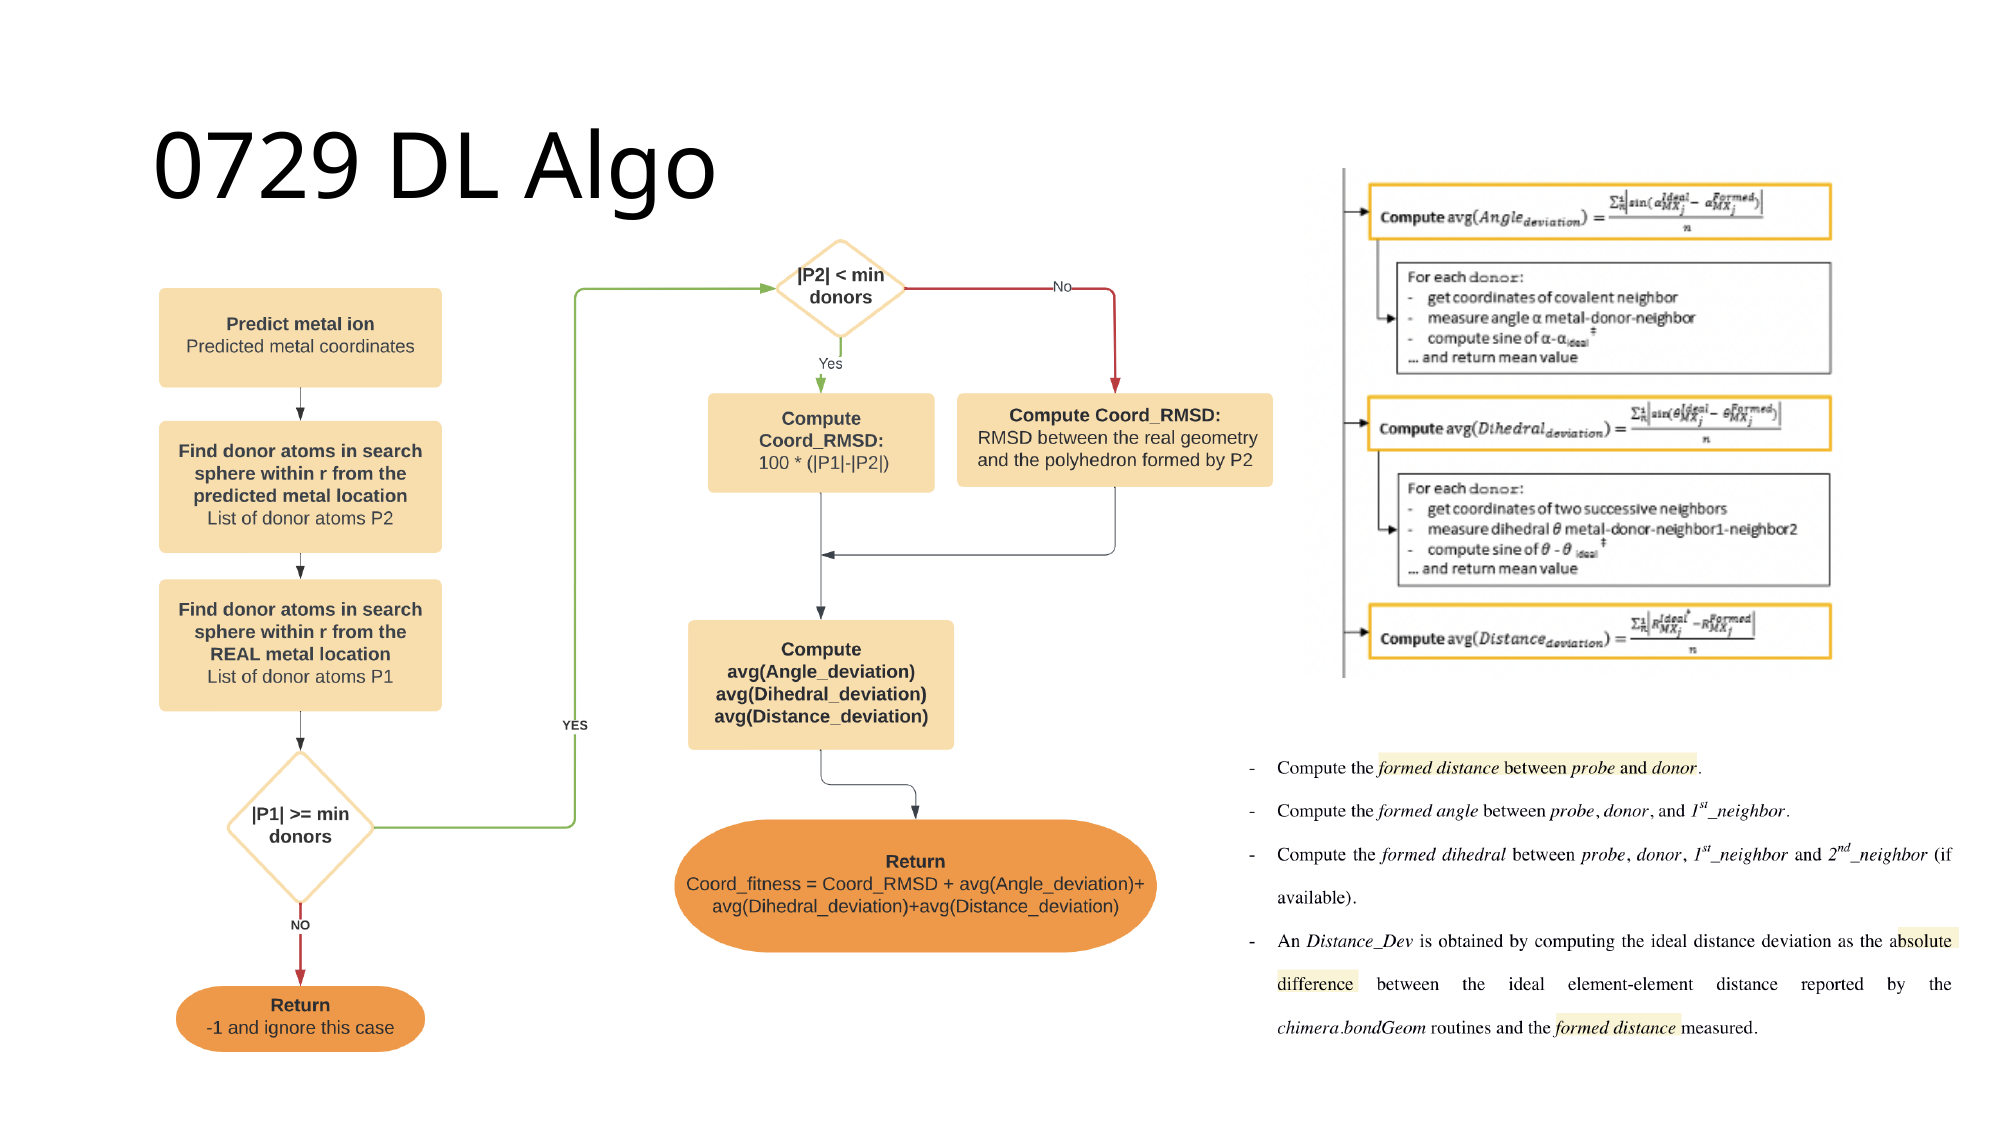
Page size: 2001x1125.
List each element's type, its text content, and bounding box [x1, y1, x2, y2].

title 0729 DL Algo [137, 59, 1863, 278]
picture [1304, 168, 1844, 678]
picture [111, 225, 1980, 1110]
